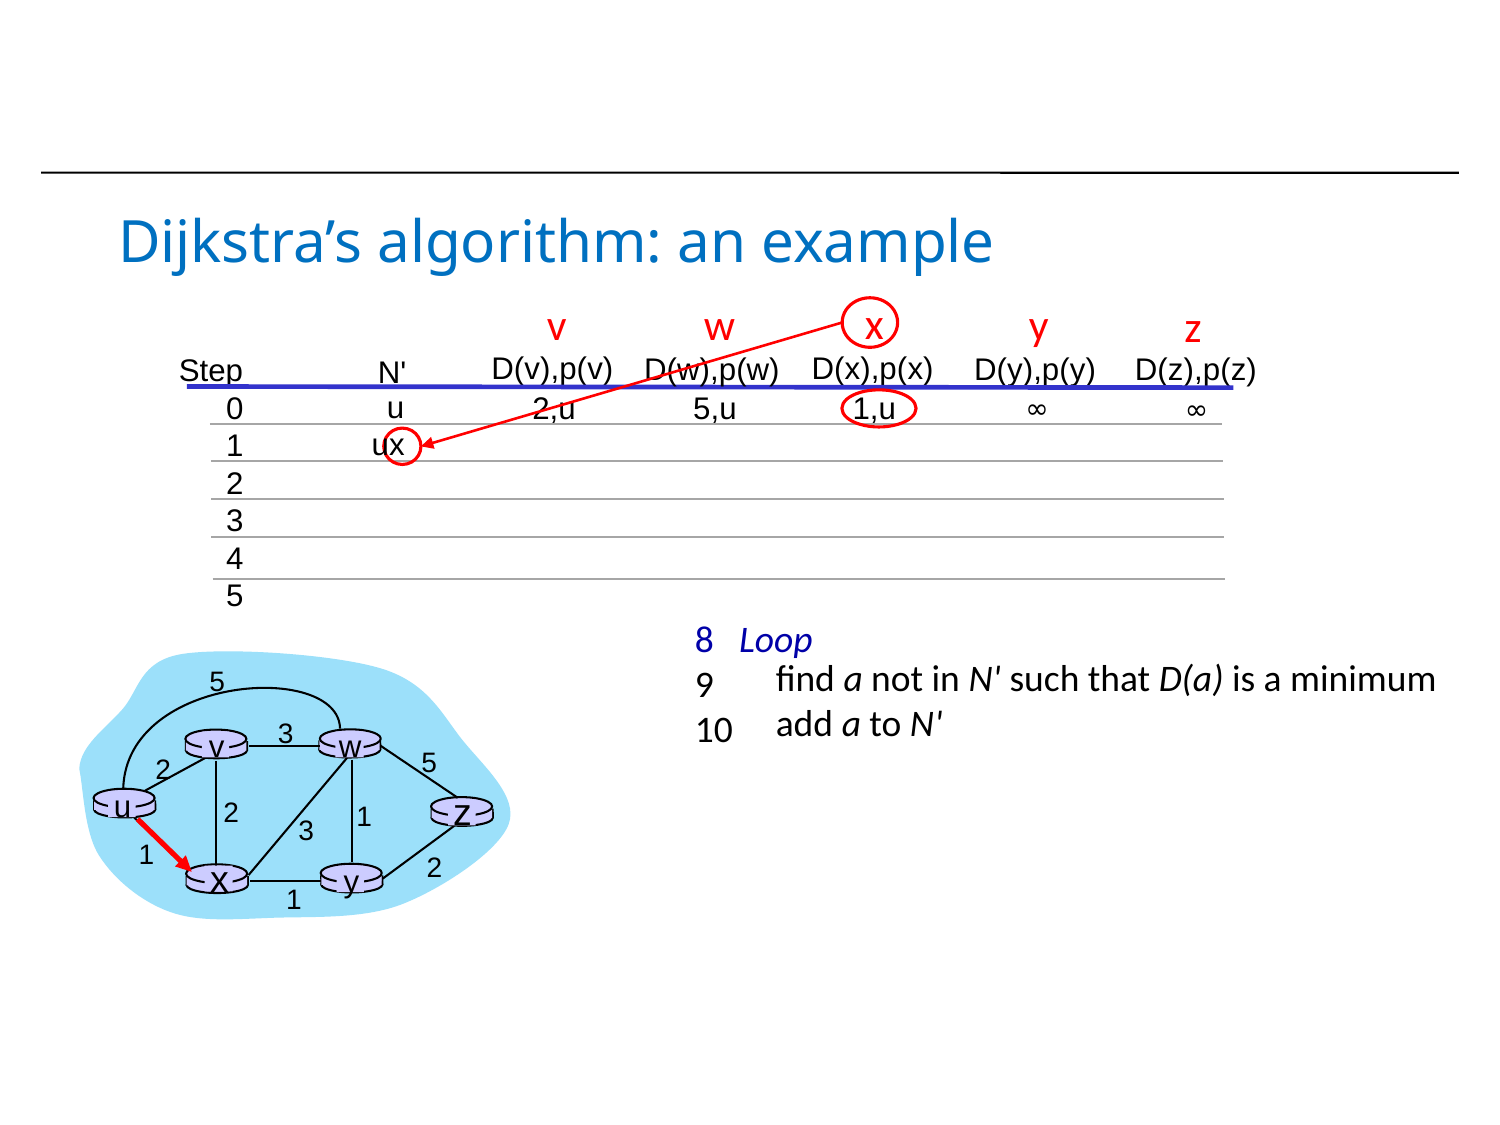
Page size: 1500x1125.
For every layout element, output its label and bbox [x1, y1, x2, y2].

text_box [78, 646, 519, 924]
title [102, 183, 1479, 295]
text_box [163, 288, 1461, 757]
